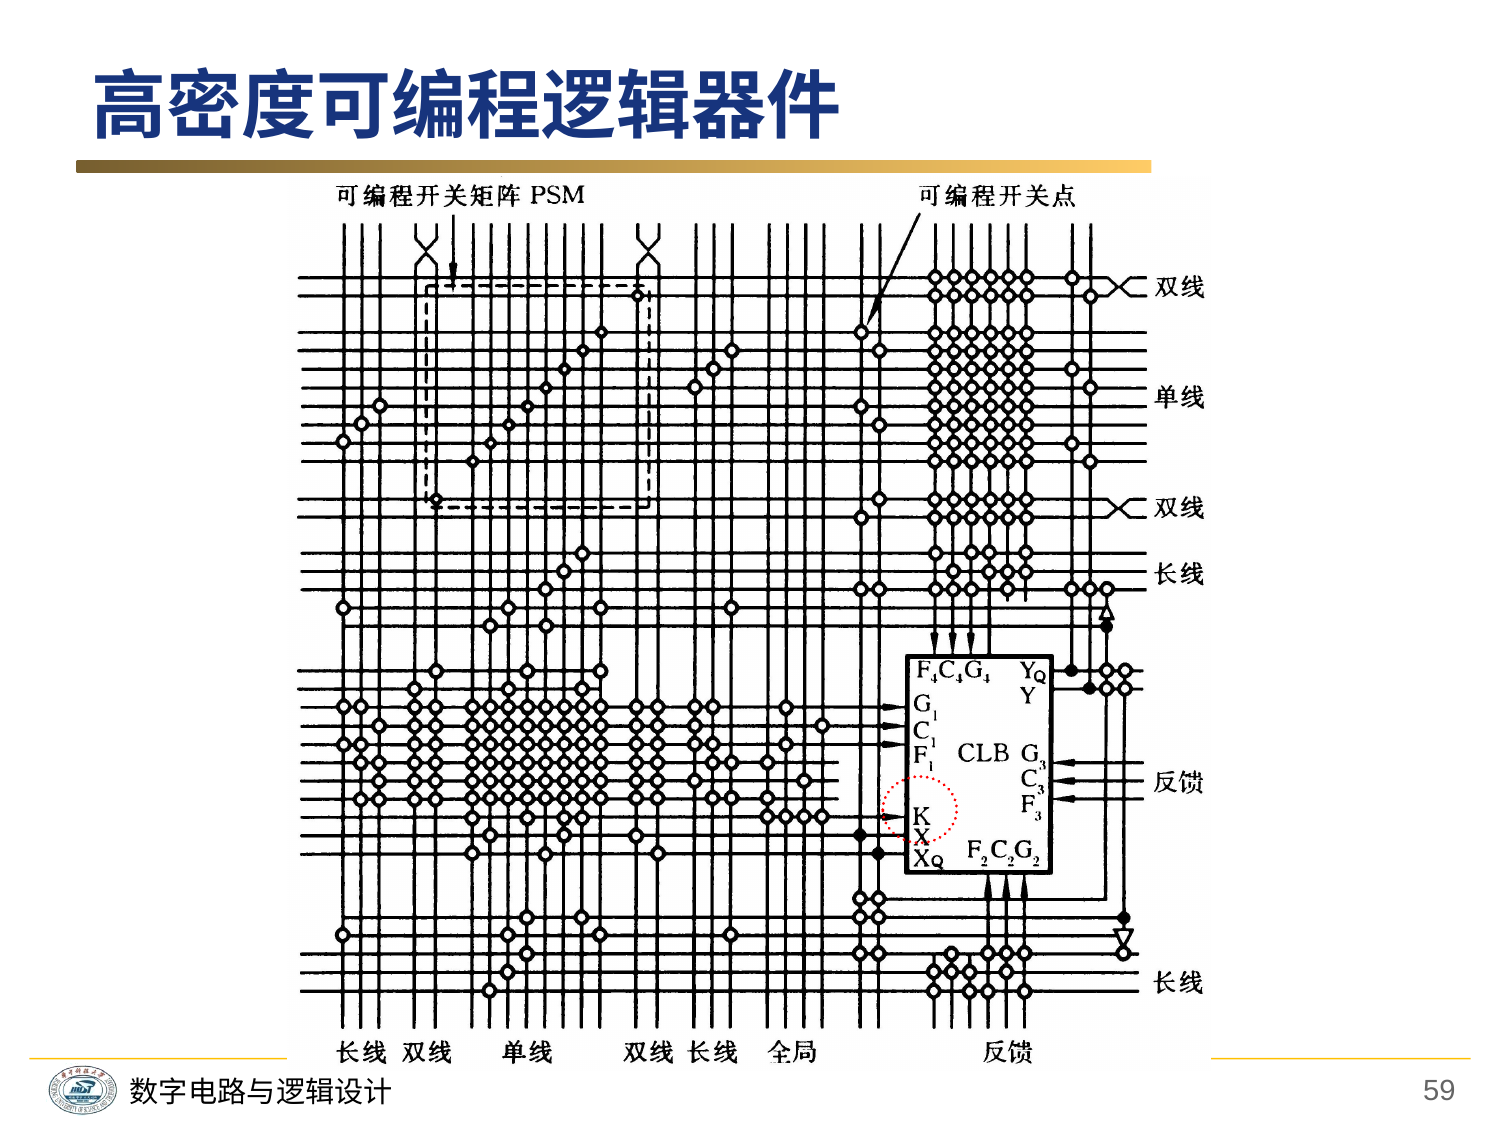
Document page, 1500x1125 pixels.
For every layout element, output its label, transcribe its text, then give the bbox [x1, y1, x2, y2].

picture [287, 176, 1211, 1071]
text_box 59 [1120, 1063, 1471, 1125]
text_box 数字电路与逻辑设计 [114, 1065, 429, 1116]
picture [46, 1063, 119, 1116]
text_box 高密度可编程逻辑器件 [76, 45, 1424, 161]
